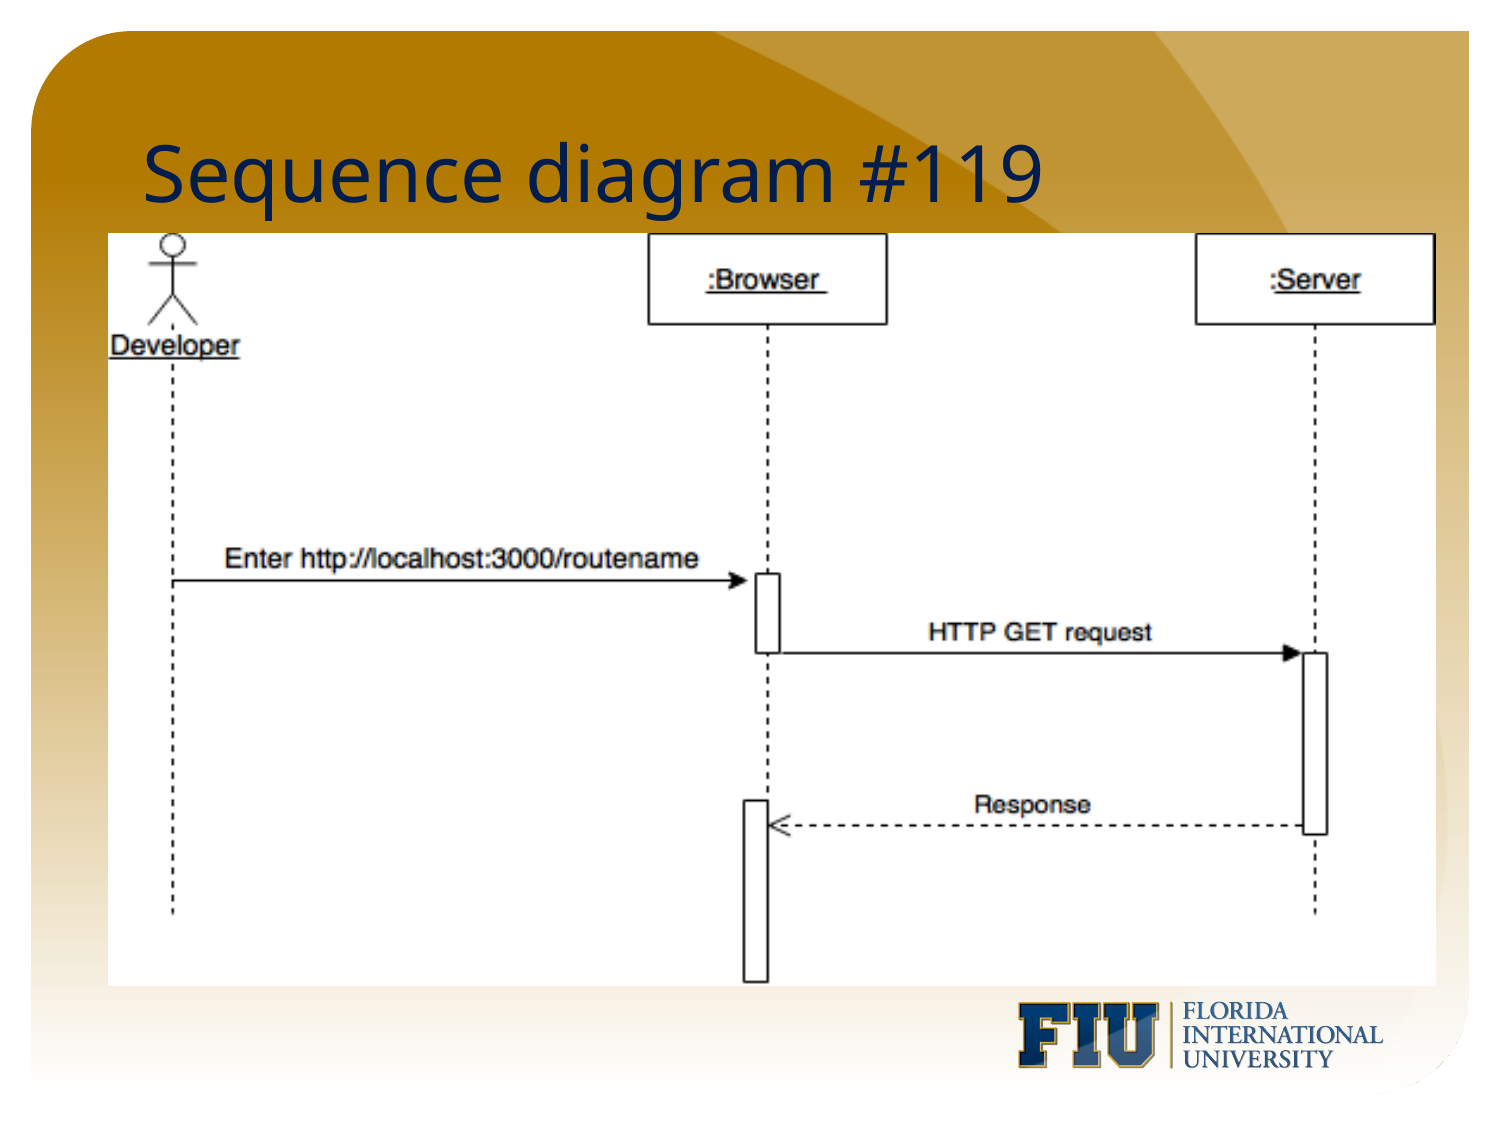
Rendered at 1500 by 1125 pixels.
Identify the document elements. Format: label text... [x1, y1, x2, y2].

title Sequence diagram #119 [127, 62, 1372, 232]
picture [24, 30, 1473, 1094]
